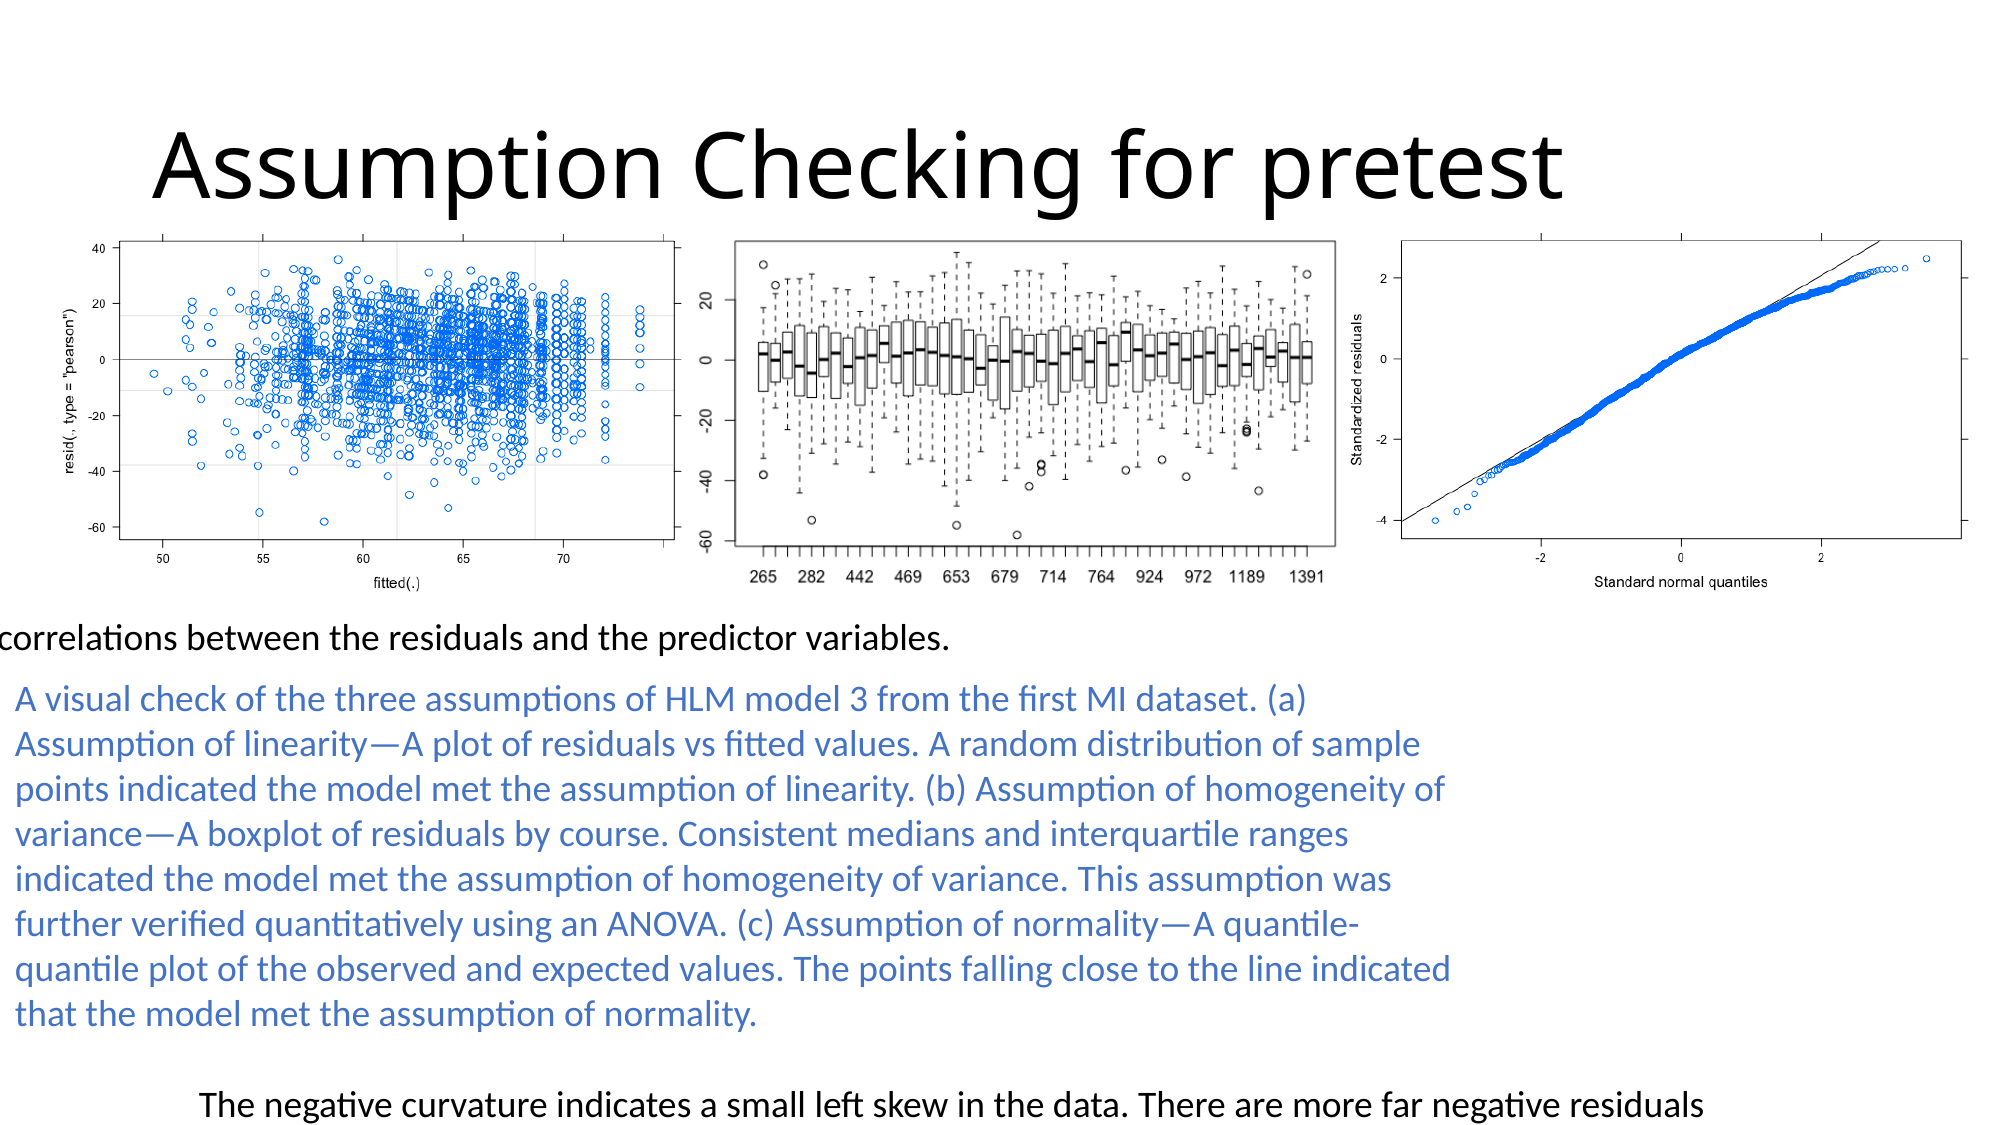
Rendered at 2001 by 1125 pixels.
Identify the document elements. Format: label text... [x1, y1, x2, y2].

text_box ﻿A visual check of the three assumptions of HLM model 3 from the first MI dataset. (a) Assumption of linearity—A plot of residuals vs fitted values. A random distribution of sample points indicated the model met the assumption of linearity. (b) Assumption of homogeneity of variance—A boxplot of residuals by course. Consistent medians and interquartile ranges indicated the model met the assumption of homogeneity of variance. This assumption was further verified quantitatively using an ANOVA. (c) Assumption of normality—A quantile-quantile plot of the observed and expected values. The points falling close to the line indicated that the model met the assumption of normality. [0, 666, 1496, 1041]
text_box No correlations between the residuals and the predictor variables. [0, 605, 967, 666]
text_box The negative curvature indicates a small left skew in the data. There are more far negative residuals than would be expected if they were normally distributed, though this skew looks relatively small in the qqplot. The residual is the difference between the observed value and the predicted value. This indicates that the model tends to slightly underpredict the observed scores.This likely occurs because the data, as shown in the violin plots tends to have a slight left (down) skew. Hence the model is overdriven by lower test scores. The effect of this small violation of the assumption will be larger for groups with higher predicted scores. This will have a conservative effect on our results as it will compress the differences across demographic groups. [Does this sound good?] [183, 1072, 1753, 1125]
picture [58, 226, 1977, 596]
title Assumption Checking for pretest [137, 59, 1863, 226]
